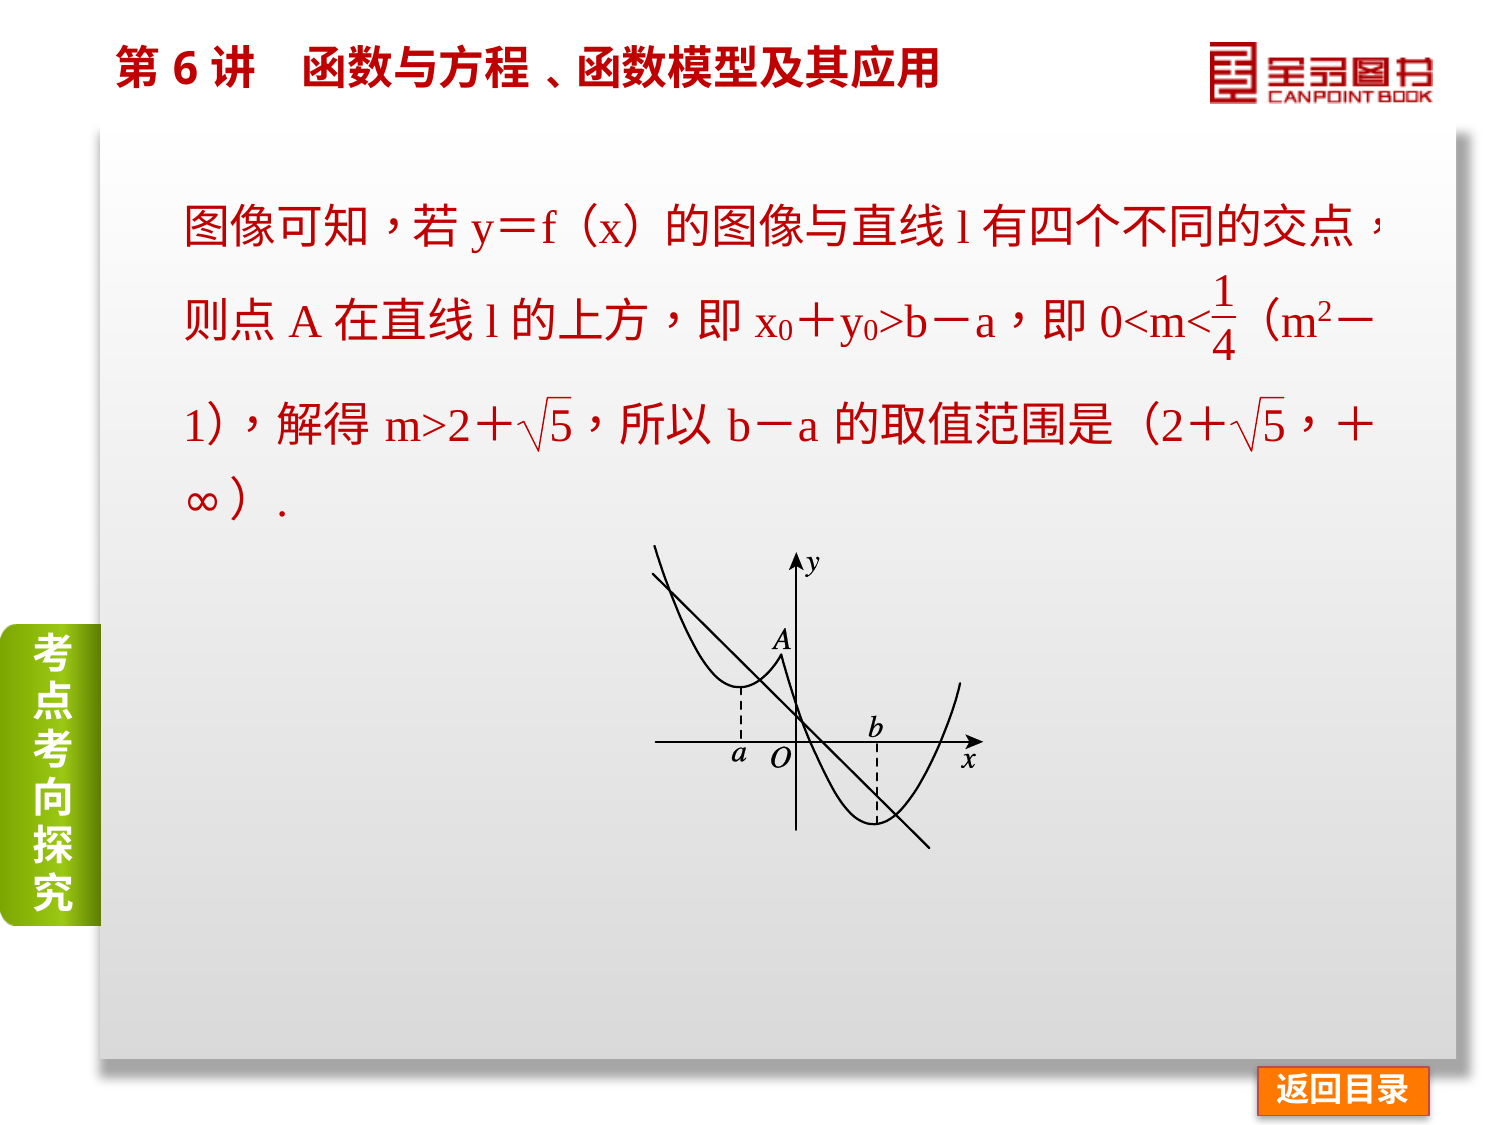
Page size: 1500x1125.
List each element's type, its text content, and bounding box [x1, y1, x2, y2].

picture [1210, 42, 1433, 104]
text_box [182, 196, 1380, 1125]
text_box 返回目录 [1383, 1066, 1430, 1116]
text_box 第6讲 函数与方程﹑函数模型及其应用 [100, 27, 1199, 106]
picture [0, 623, 101, 927]
